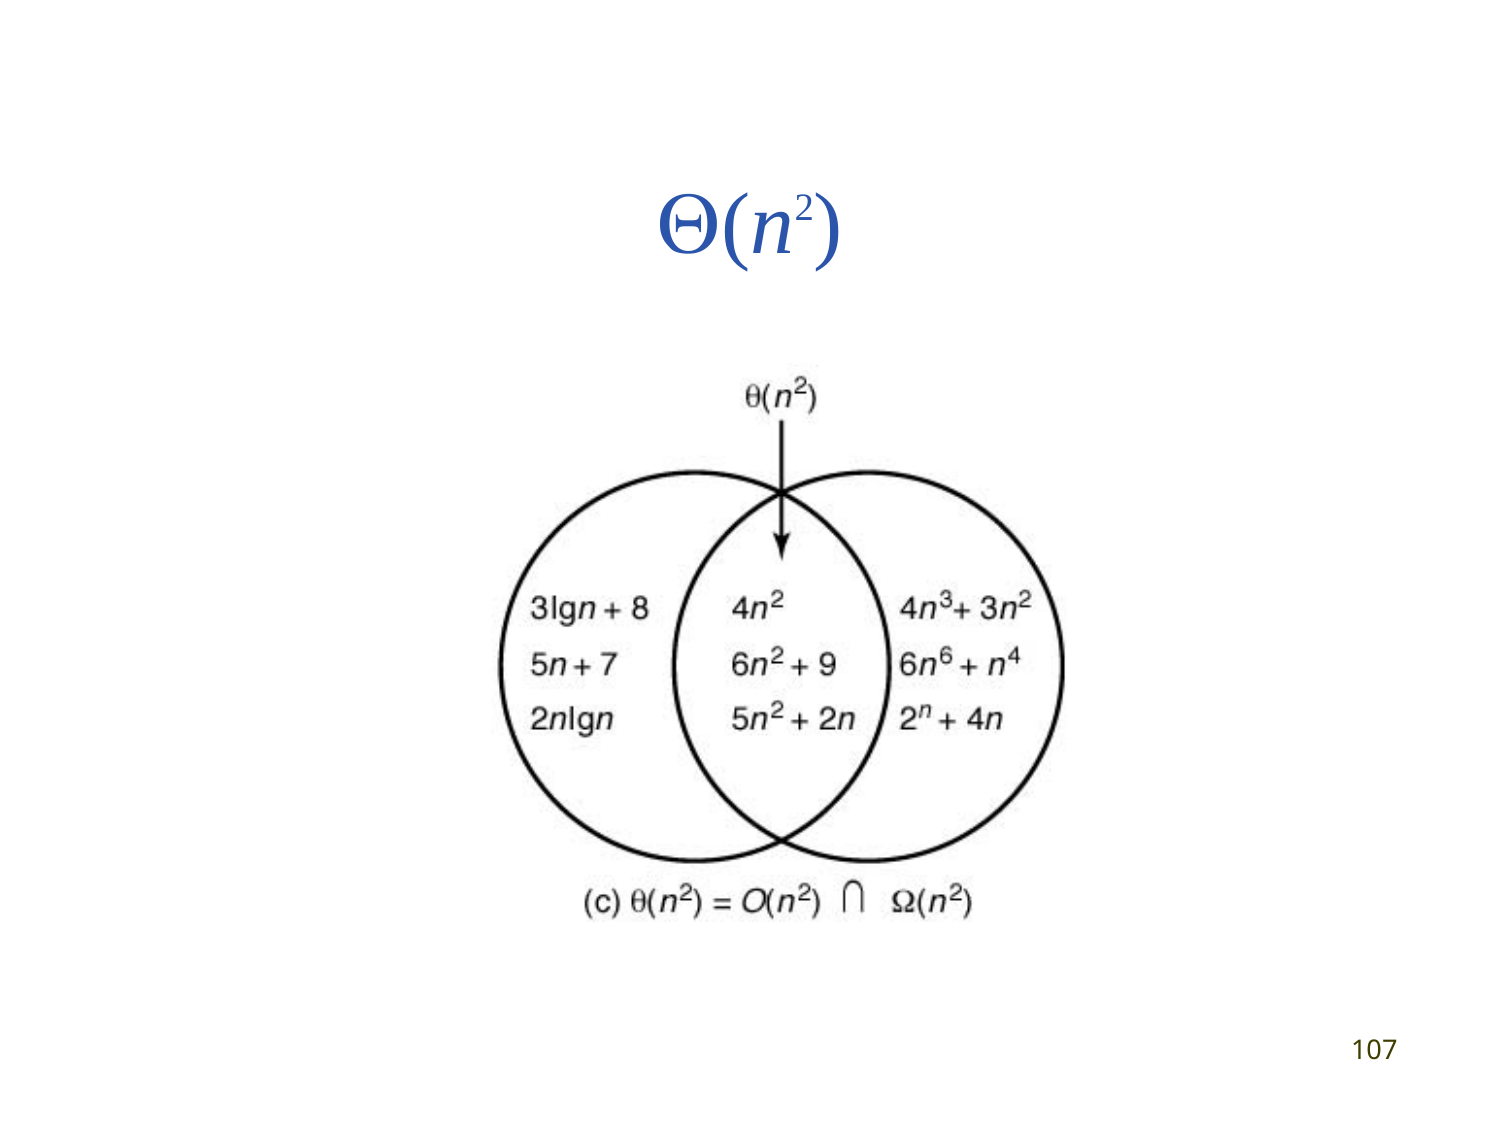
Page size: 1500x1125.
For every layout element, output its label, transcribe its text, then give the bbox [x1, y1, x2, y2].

picture [456, 362, 1067, 931]
slide_number 107 [1099, 1024, 1413, 1101]
text_box (n2) [112, 125, 1388, 313]
